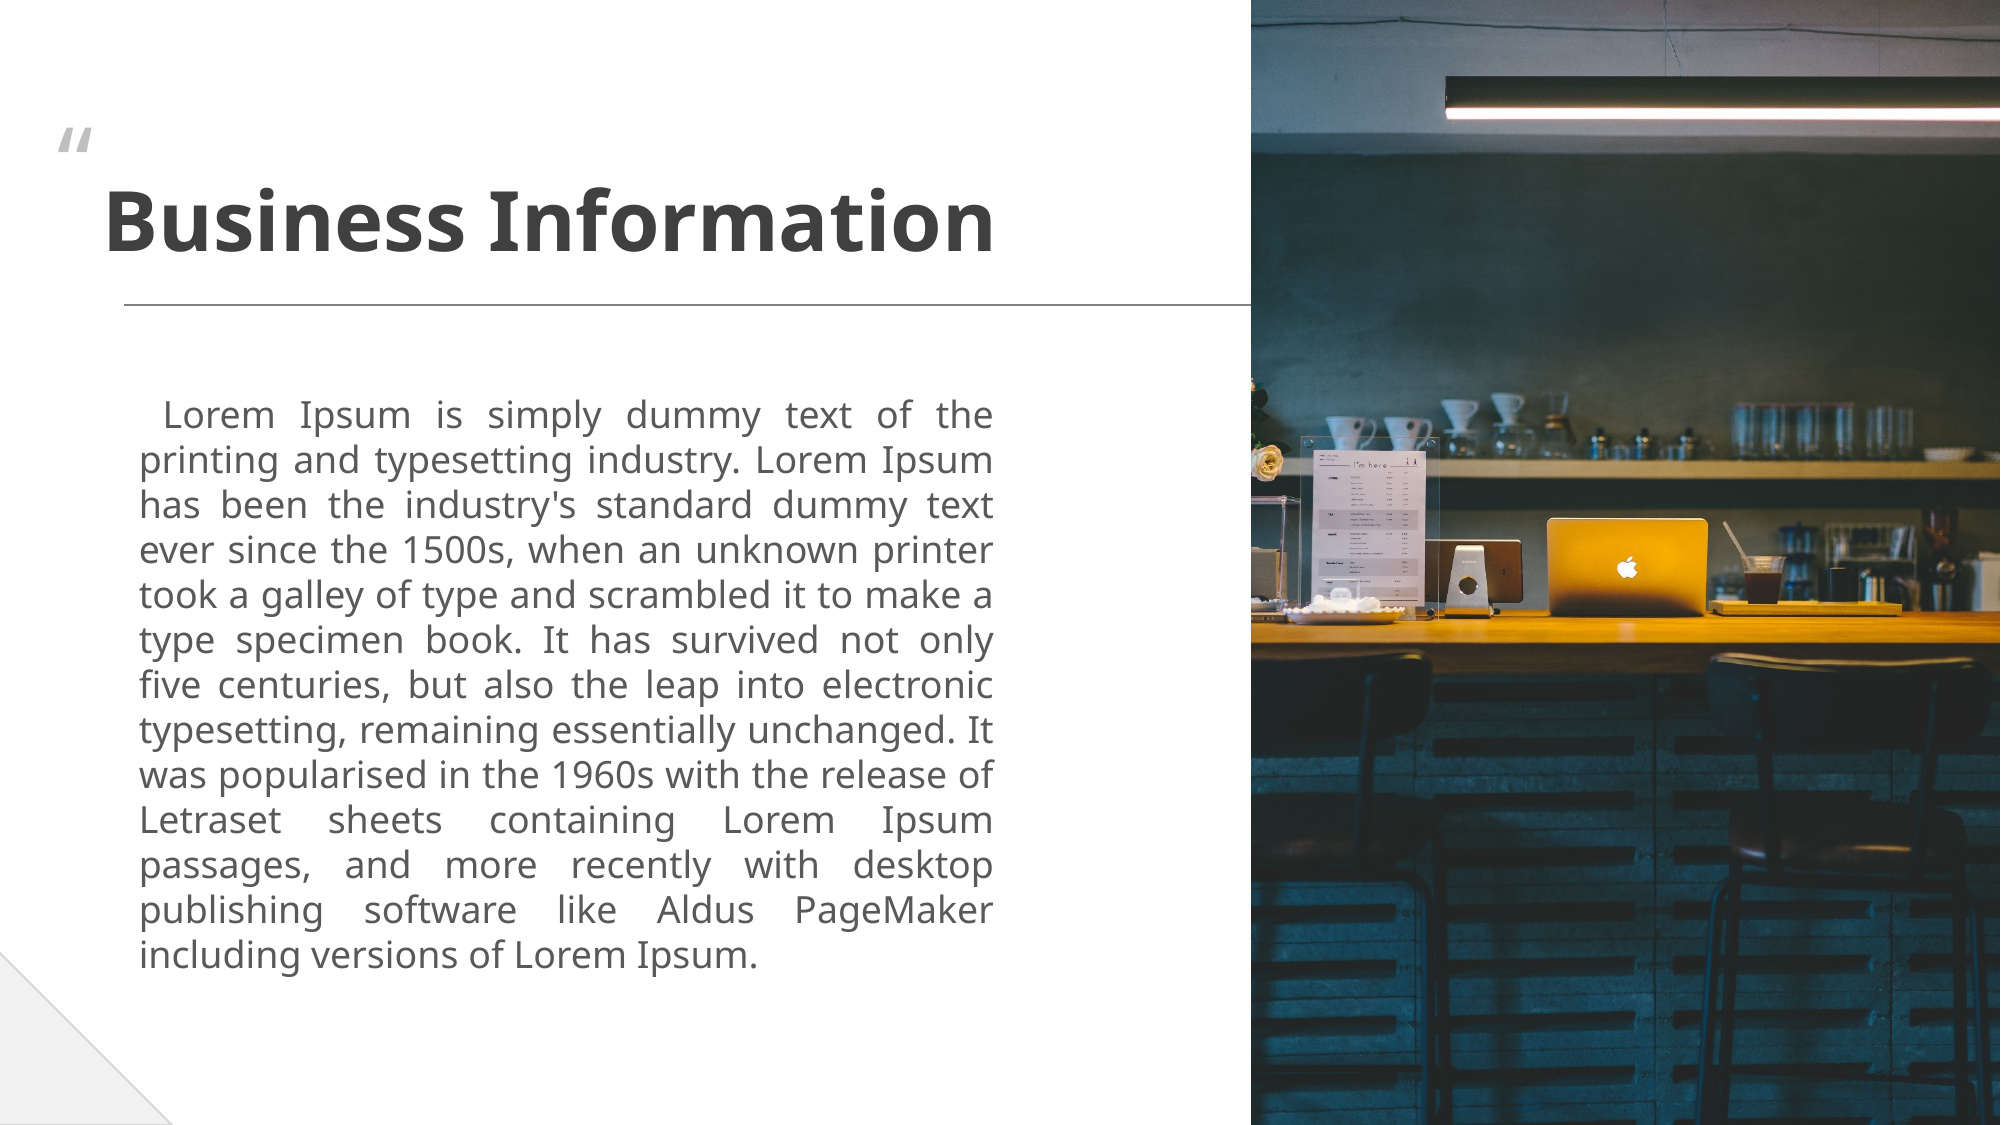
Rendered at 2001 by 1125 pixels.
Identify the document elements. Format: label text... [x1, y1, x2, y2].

text_box Business Information [87, 160, 1013, 276]
picture [1251, 0, 2000, 1125]
text_box Lorem Ipsum is simply dummy text of the printing and typesetting industry. Lorem Ipsum has been the industry's standard dummy text ever since the 1500s, when an unknown printer took a galley of type and scrambled it to make a type specimen book. It has survived not only five centuries, but also the leap into electronic typesetting, remaining essentially unchanged. It was popularised in the 1960s with the release of Letraset sheets containing Lorem Ipsum passages, and more recently with desktop publishing software like Aldus PageMaker including versions of Lorem Ipsum. [123, 383, 1010, 984]
text_box “ [57, 92, 71, 228]
